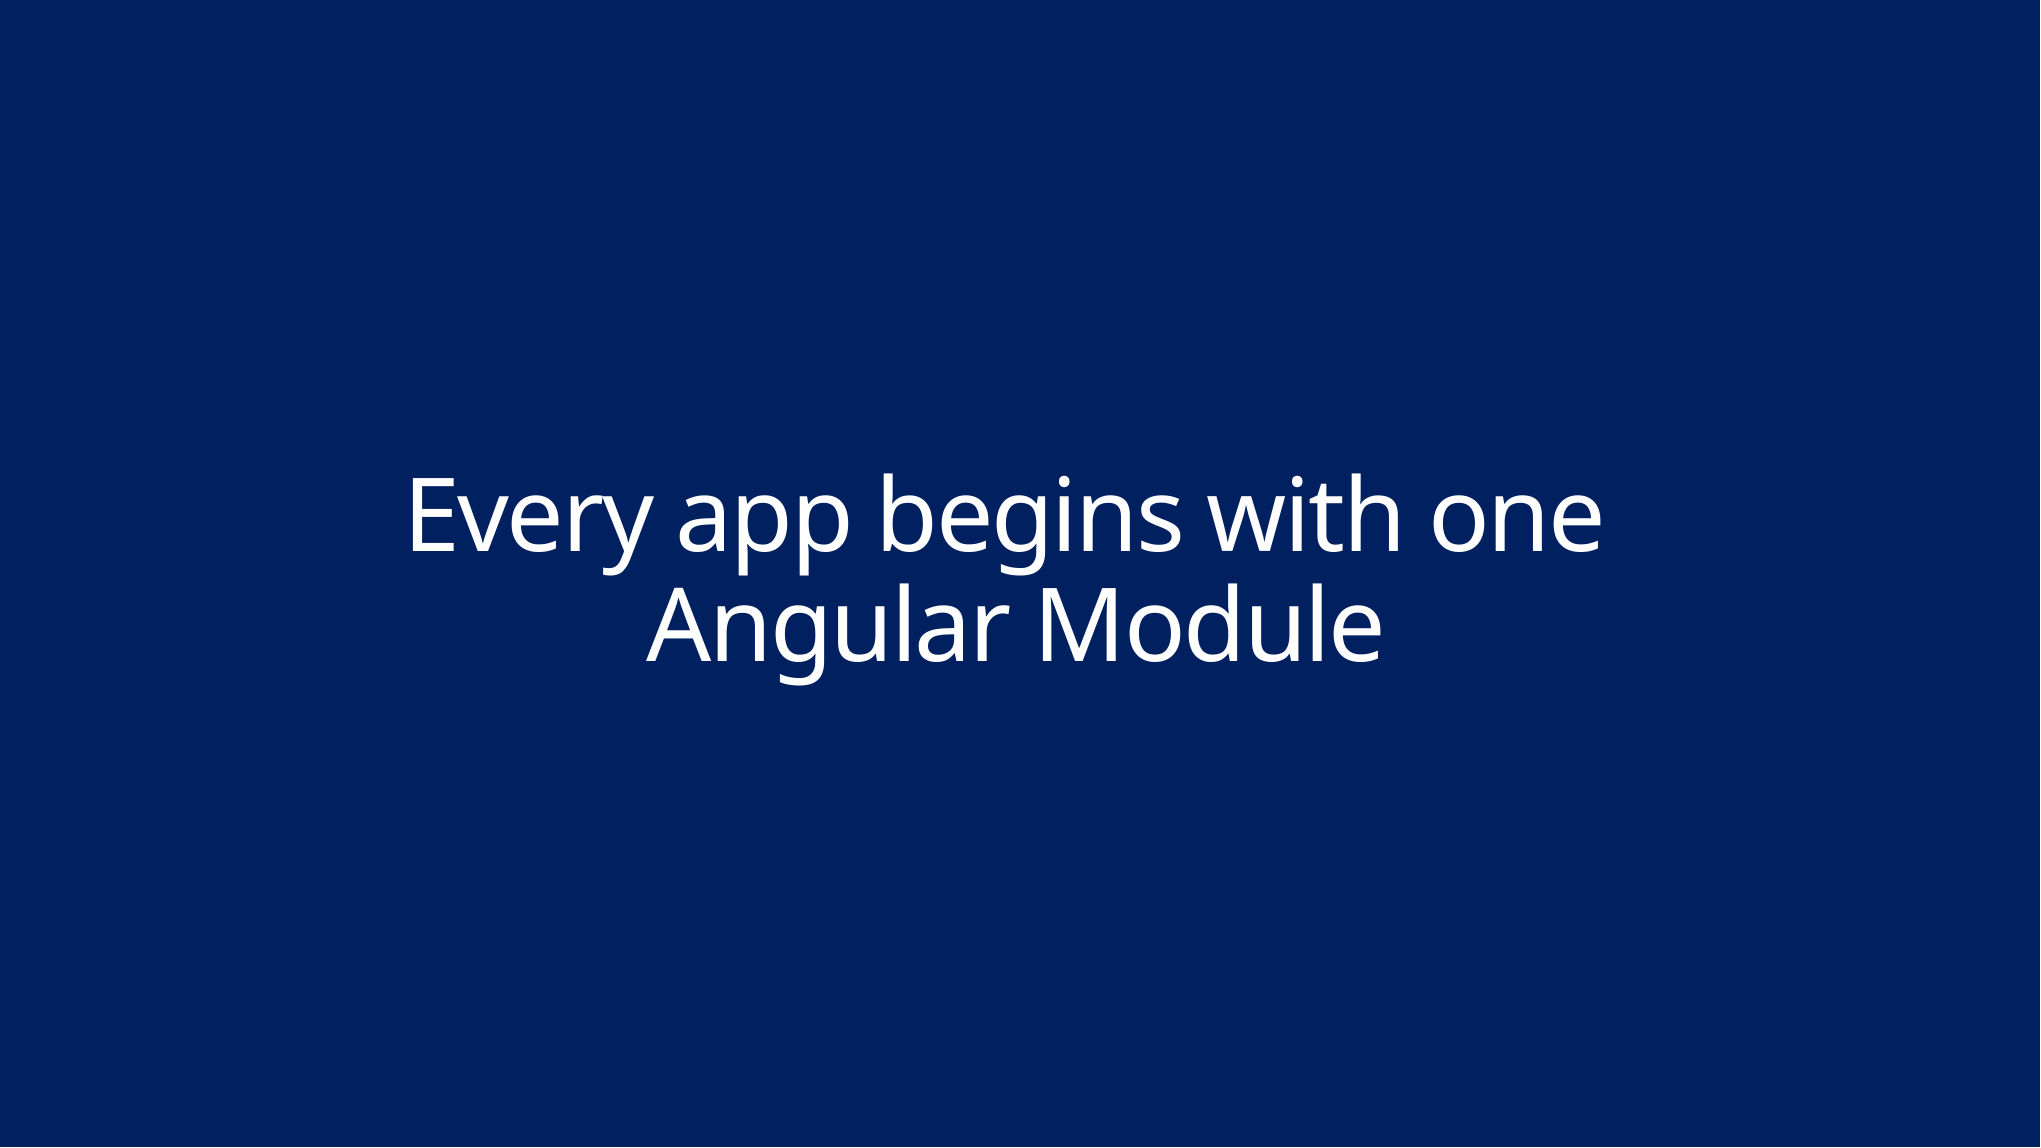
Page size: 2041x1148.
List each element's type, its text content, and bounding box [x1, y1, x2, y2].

title Every app begins with one Angular Module [69, 186, 1963, 961]
